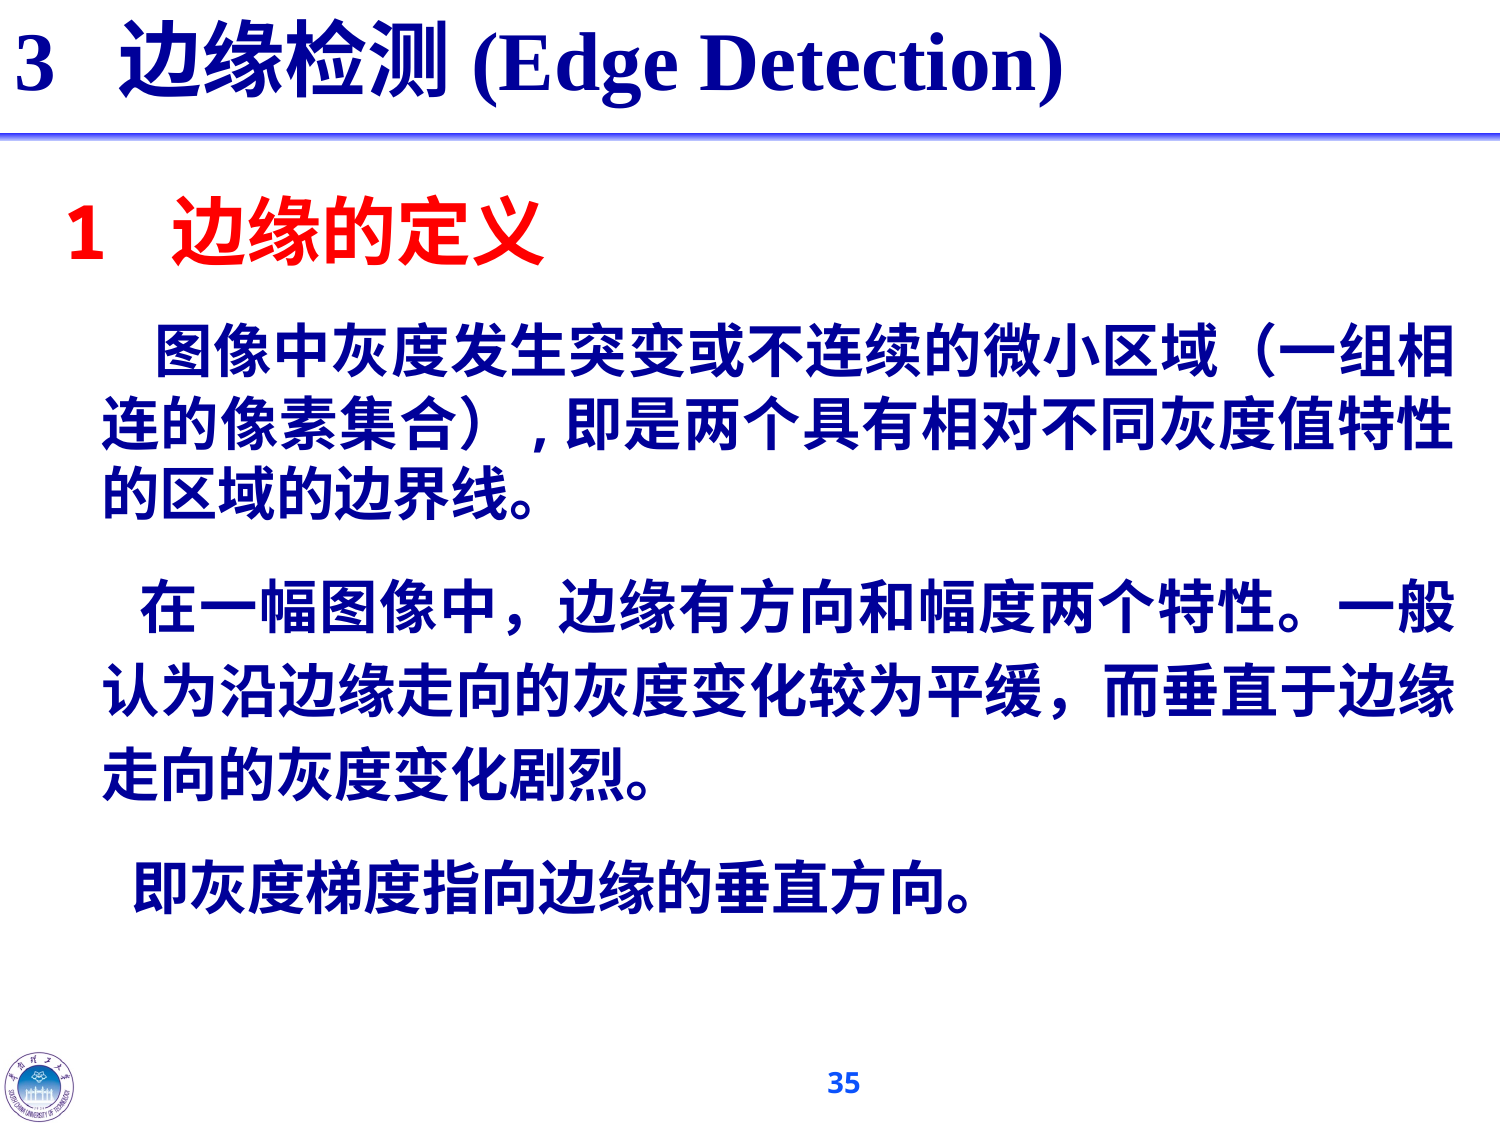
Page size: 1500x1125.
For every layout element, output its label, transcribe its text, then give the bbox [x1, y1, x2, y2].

picture [3, 1051, 75, 1123]
list 1 边缘的定义 图像中灰度发生突变或不连续的微小区域（一组相连的像素集合）,即是两个具有相对不同灰度值特性的区域的边界线。 在一幅图像中，边缘有方向和幅度两个特性。一般认为沿边缘走向的灰度变化较为平缓，而垂直于边缘走向的灰度变化剧烈。 即灰度梯度指向边缘的垂直方向。 [48, 176, 1472, 930]
title 3 边缘检测(Edge Detection) [0, 9, 1500, 117]
